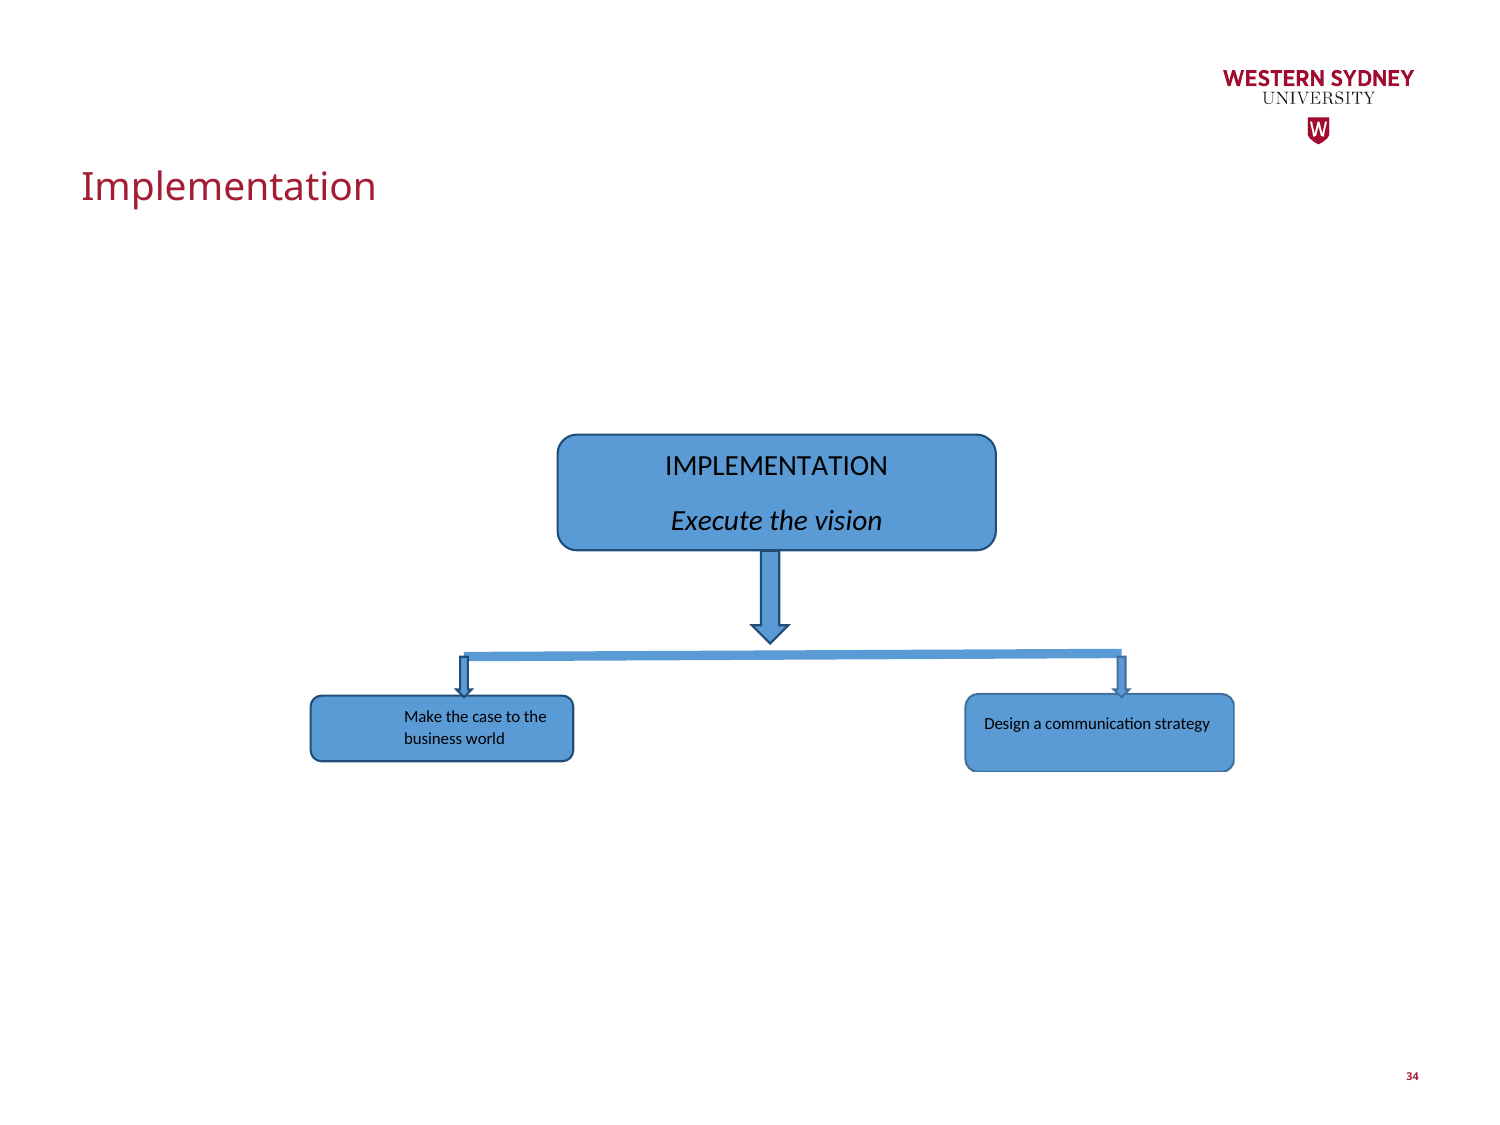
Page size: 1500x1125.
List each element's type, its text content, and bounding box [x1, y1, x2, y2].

title Implementation [81, 165, 1419, 279]
slide_number 34 [1081, 1069, 1419, 1103]
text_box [265, 353, 1235, 772]
picture [1218, 64, 1419, 150]
